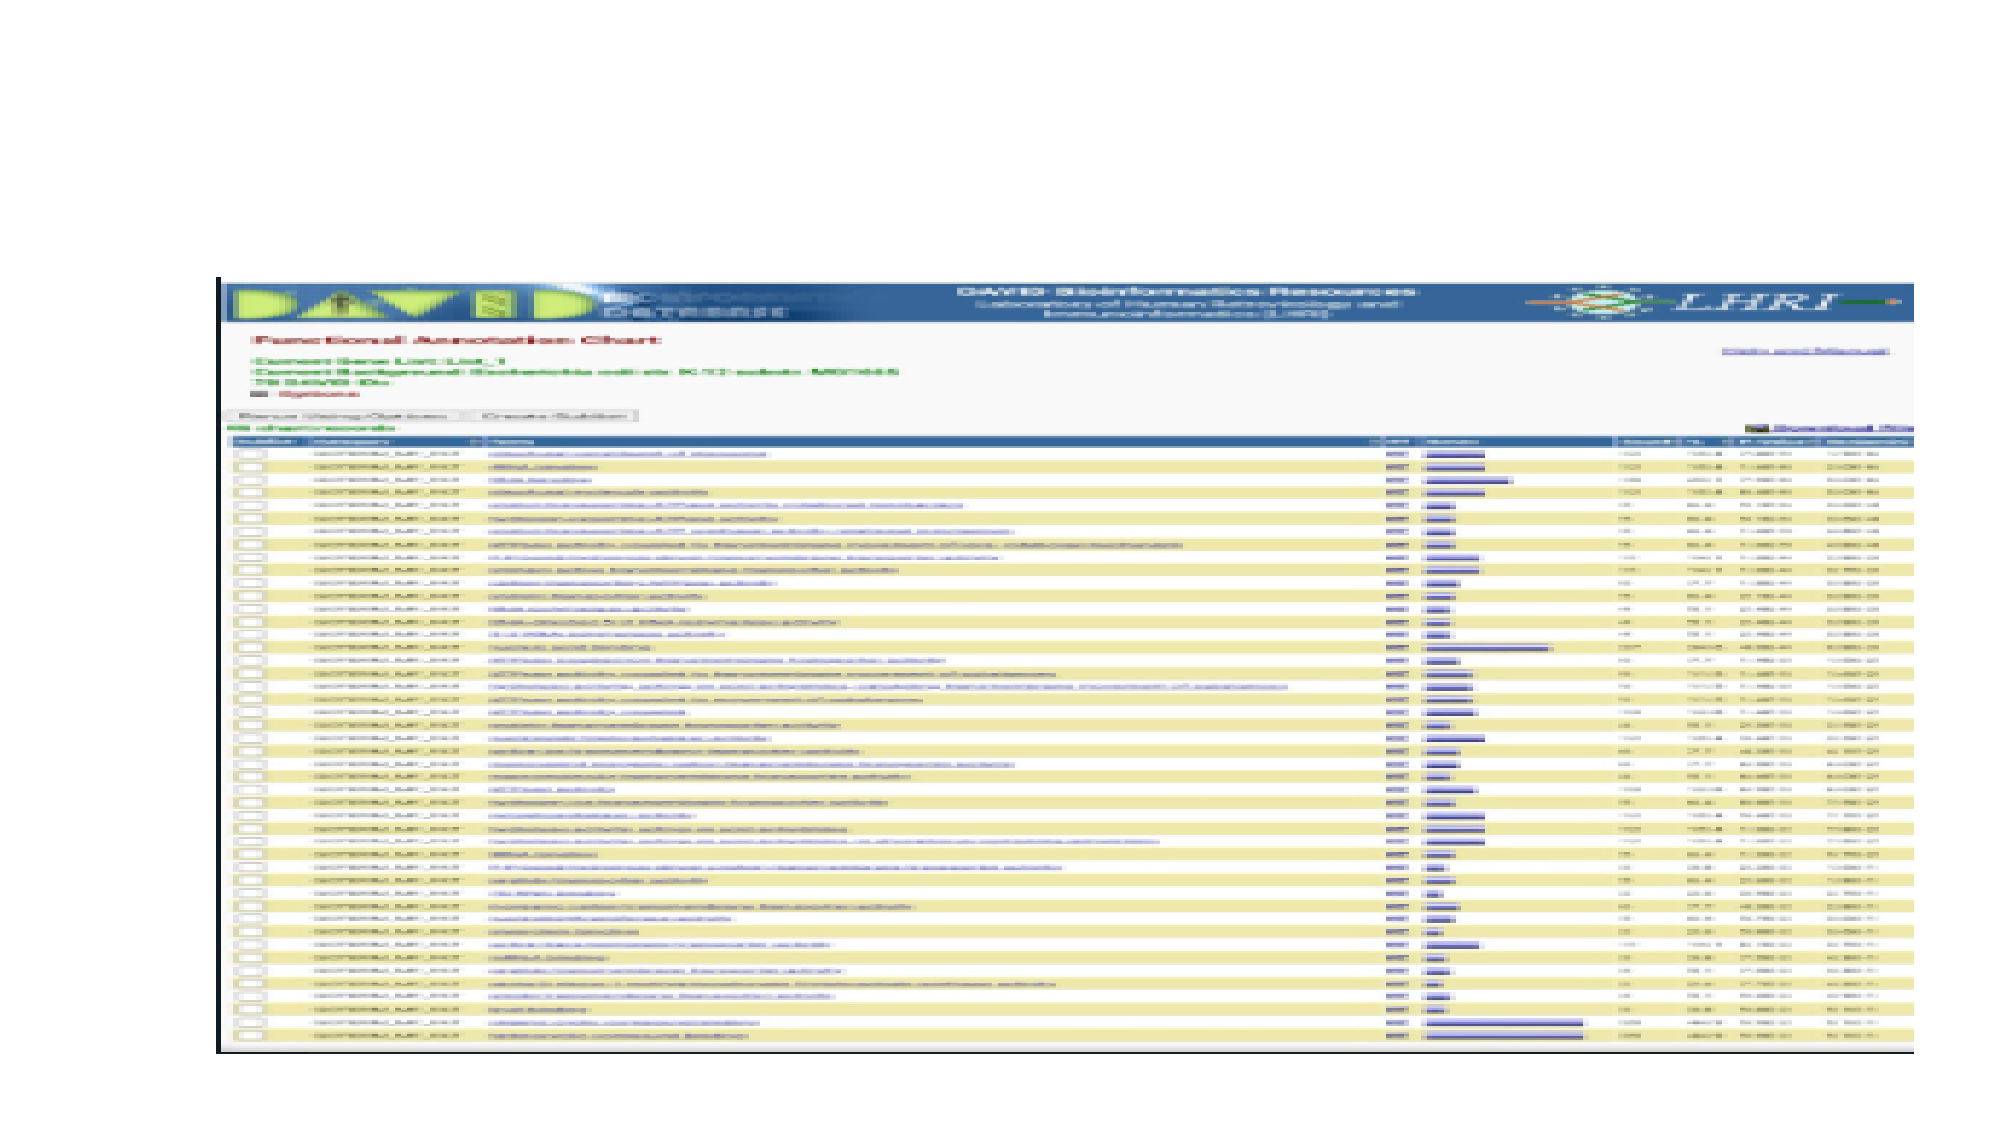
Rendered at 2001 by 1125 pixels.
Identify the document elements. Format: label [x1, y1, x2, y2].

list [216, 277, 1914, 1054]
